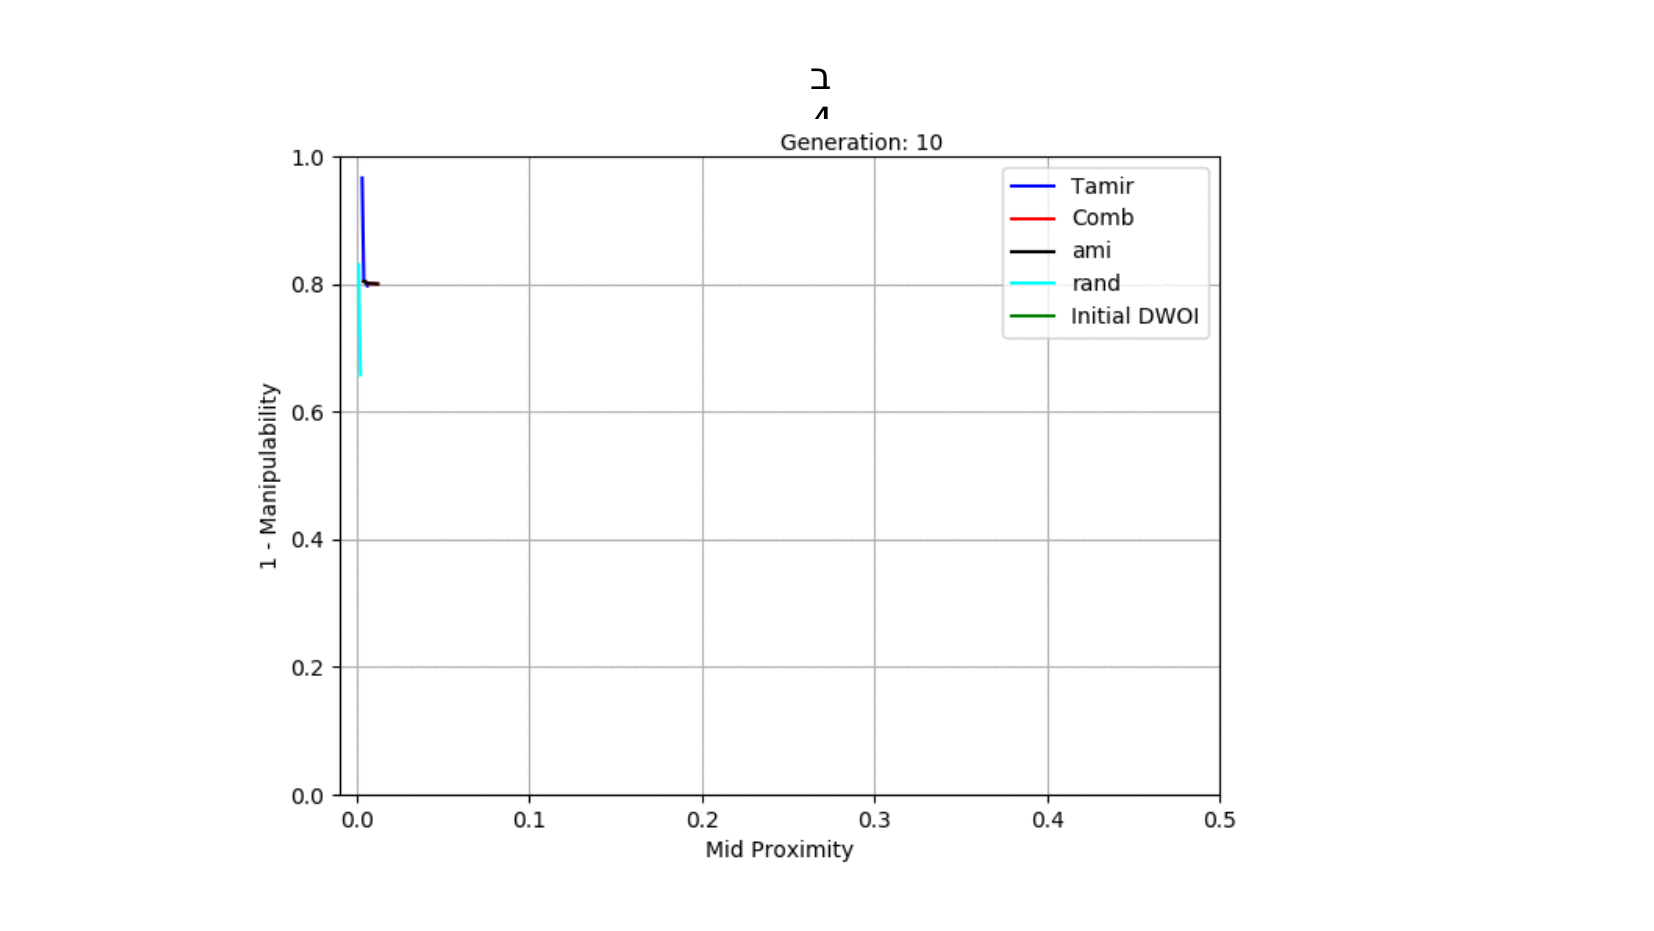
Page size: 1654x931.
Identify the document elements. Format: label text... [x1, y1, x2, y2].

text_box ב4 [794, 44, 868, 110]
picture [239, 119, 1241, 871]
